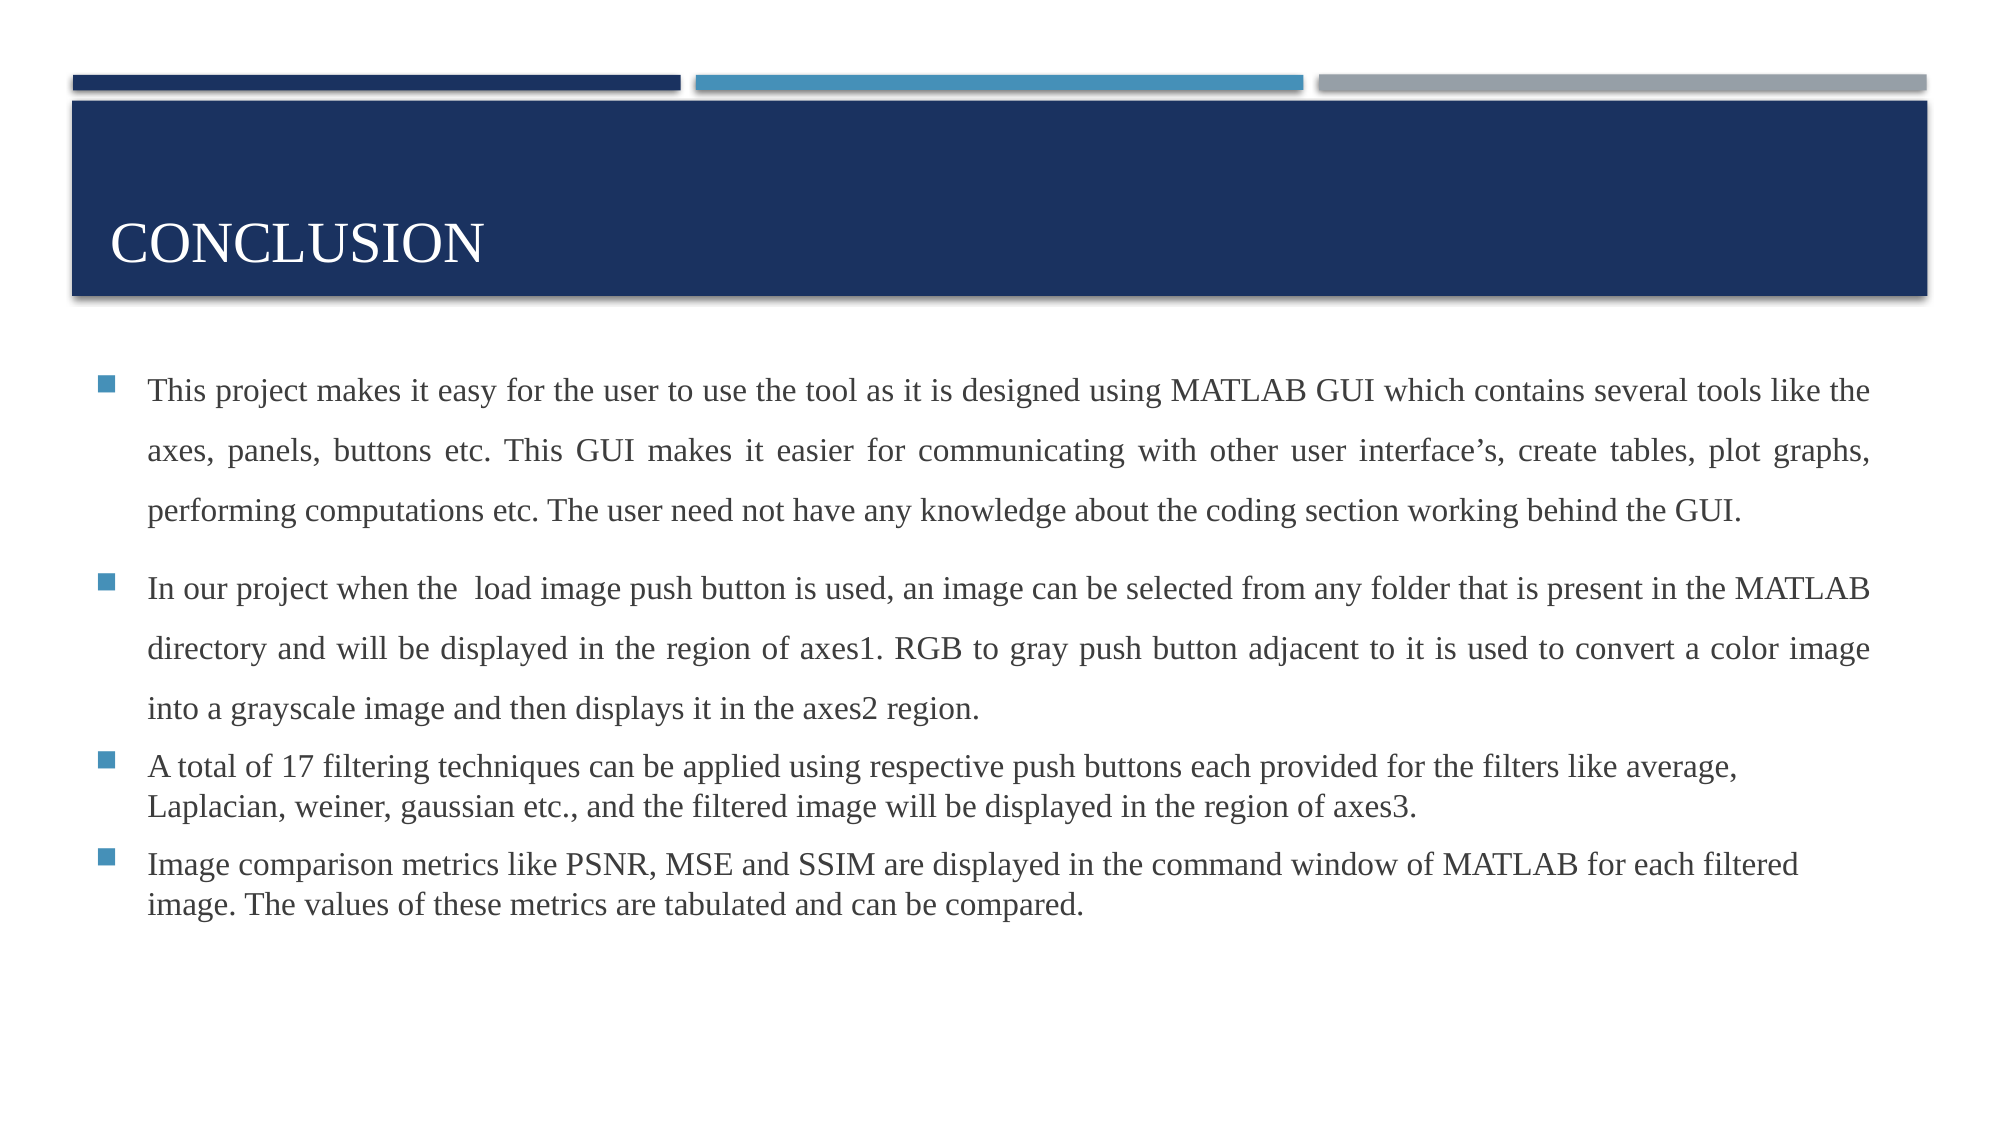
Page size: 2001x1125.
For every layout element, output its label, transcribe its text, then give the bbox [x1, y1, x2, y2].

title Conclusion [95, 115, 1905, 282]
list This project makes it easy for the user to use the tool as it is designed using MATLAB GUI which contains several tools like the axes, panels, buttons etc. This GUI makes it easier for communicating with other user interface’s, create tables, plot graphs, performing computations etc. The user need not have any knowledge about the coding section working behind the GUI. In our project when the load image push button is used, an image can be selected from any folder that is present in the MATLAB directory and will be displayed in the region of axes1. RGB to gray push button adjacent to it is used to convert a color image into a grayscale image and then displays it in the axes2 region. A total of 17 filtering techniques can be applied using respective push buttons each provided for the filters like average, Laplacian, weiner, gaussian etc., and the filtered image will be displayed in the region of axes3. Image comparison metrics like PSNR, MSE and SSIM are displayed in the command window of MATLAB for each filtered image. The values of these metrics are tabulated and can be compared. [79, 340, 1889, 944]
